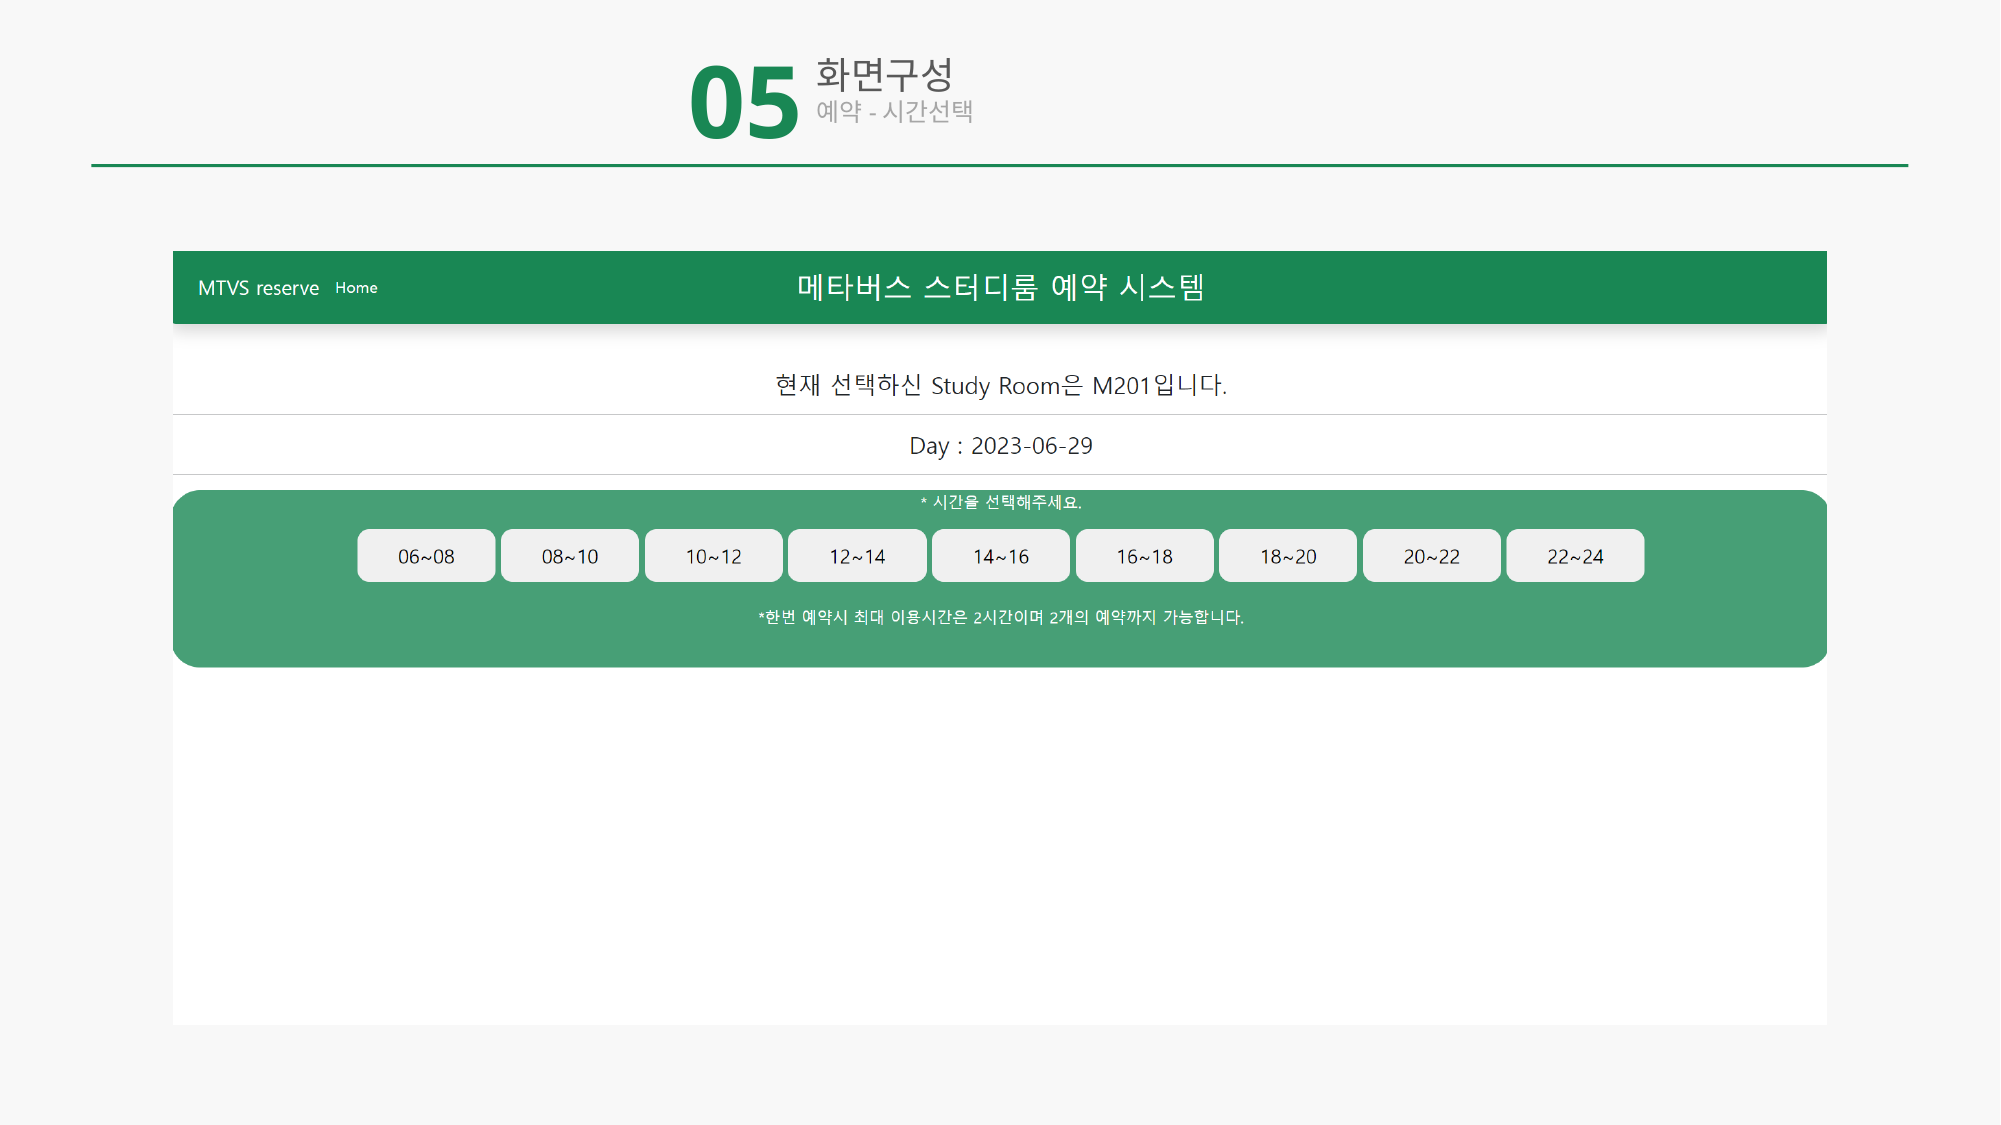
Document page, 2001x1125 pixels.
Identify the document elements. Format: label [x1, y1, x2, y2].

text_box [90, 163, 673, 168]
picture [173, 251, 1827, 1025]
text_box [673, 30, 1327, 168]
text_box [1327, 163, 1909, 168]
